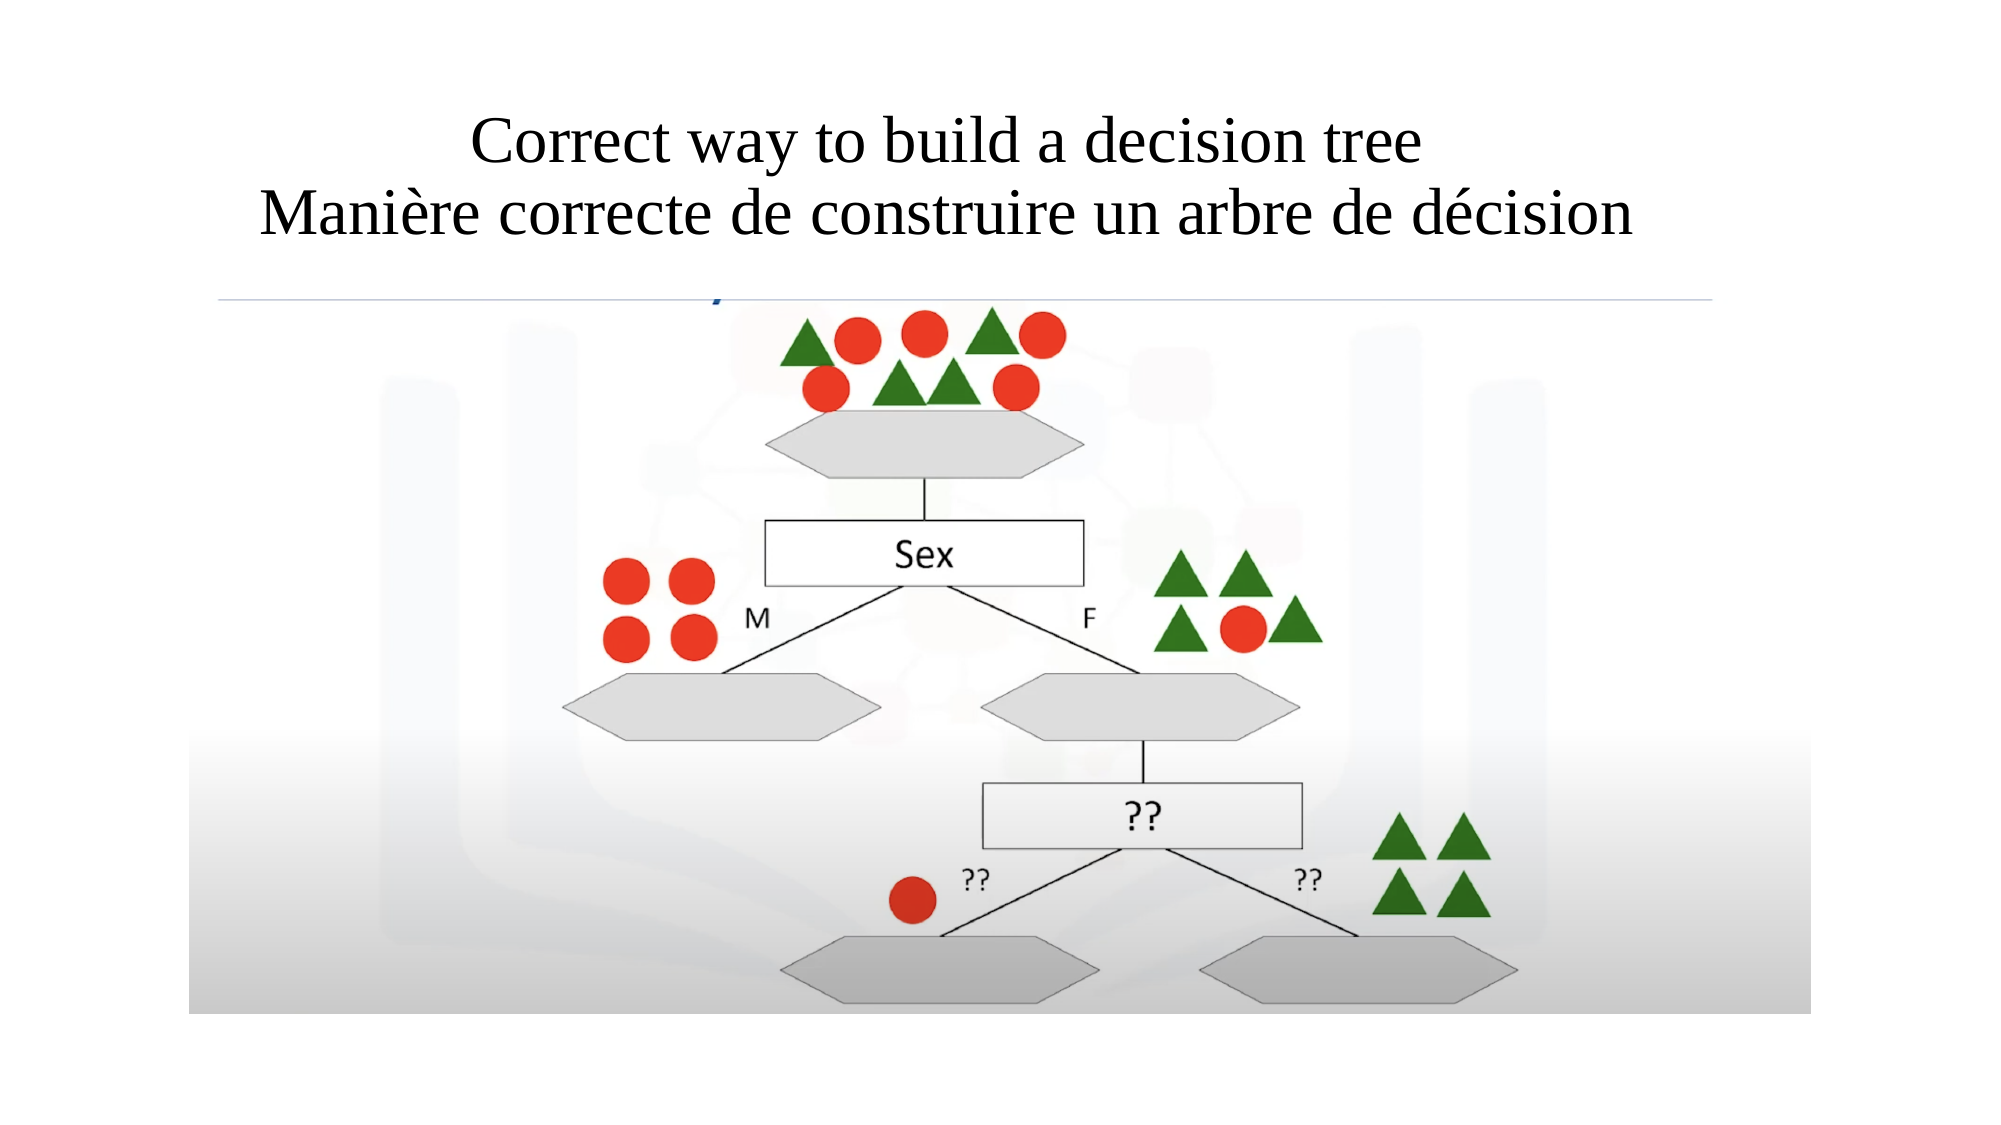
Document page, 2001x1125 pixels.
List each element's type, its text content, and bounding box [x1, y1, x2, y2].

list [189, 299, 1811, 1014]
title Correct way to build a decision tree Manière correcte de construire un arbre de décision [85, 67, 1811, 286]
